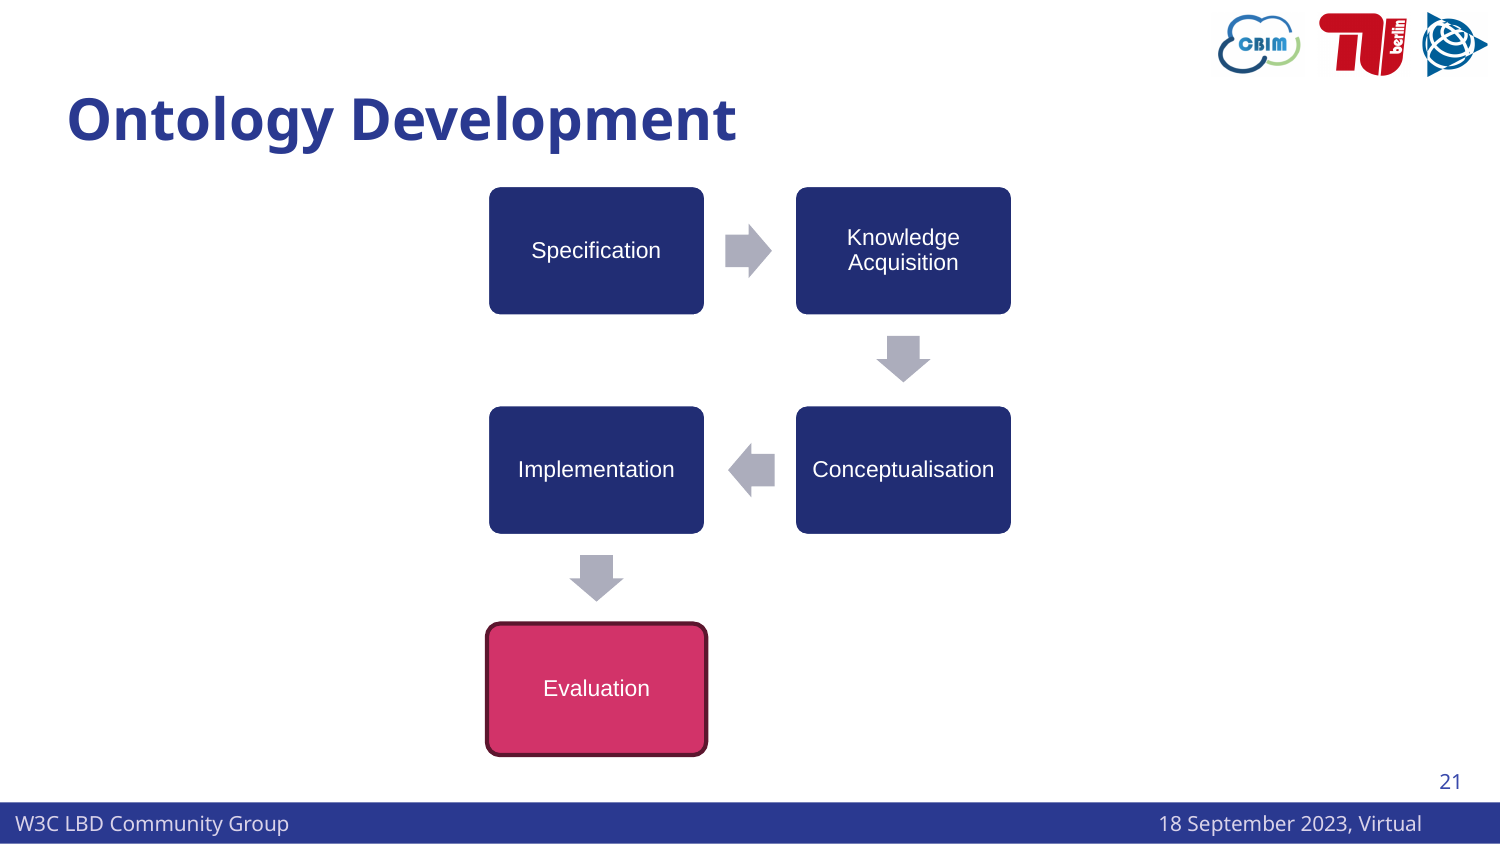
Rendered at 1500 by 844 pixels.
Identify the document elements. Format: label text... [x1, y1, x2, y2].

title Ontology Development [51, 67, 1449, 167]
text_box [486, 184, 1014, 756]
slide_number 21 [1387, 750, 1478, 815]
picture [1211, 12, 1305, 67]
picture [1317, 12, 1411, 67]
picture [1422, 12, 1488, 77]
